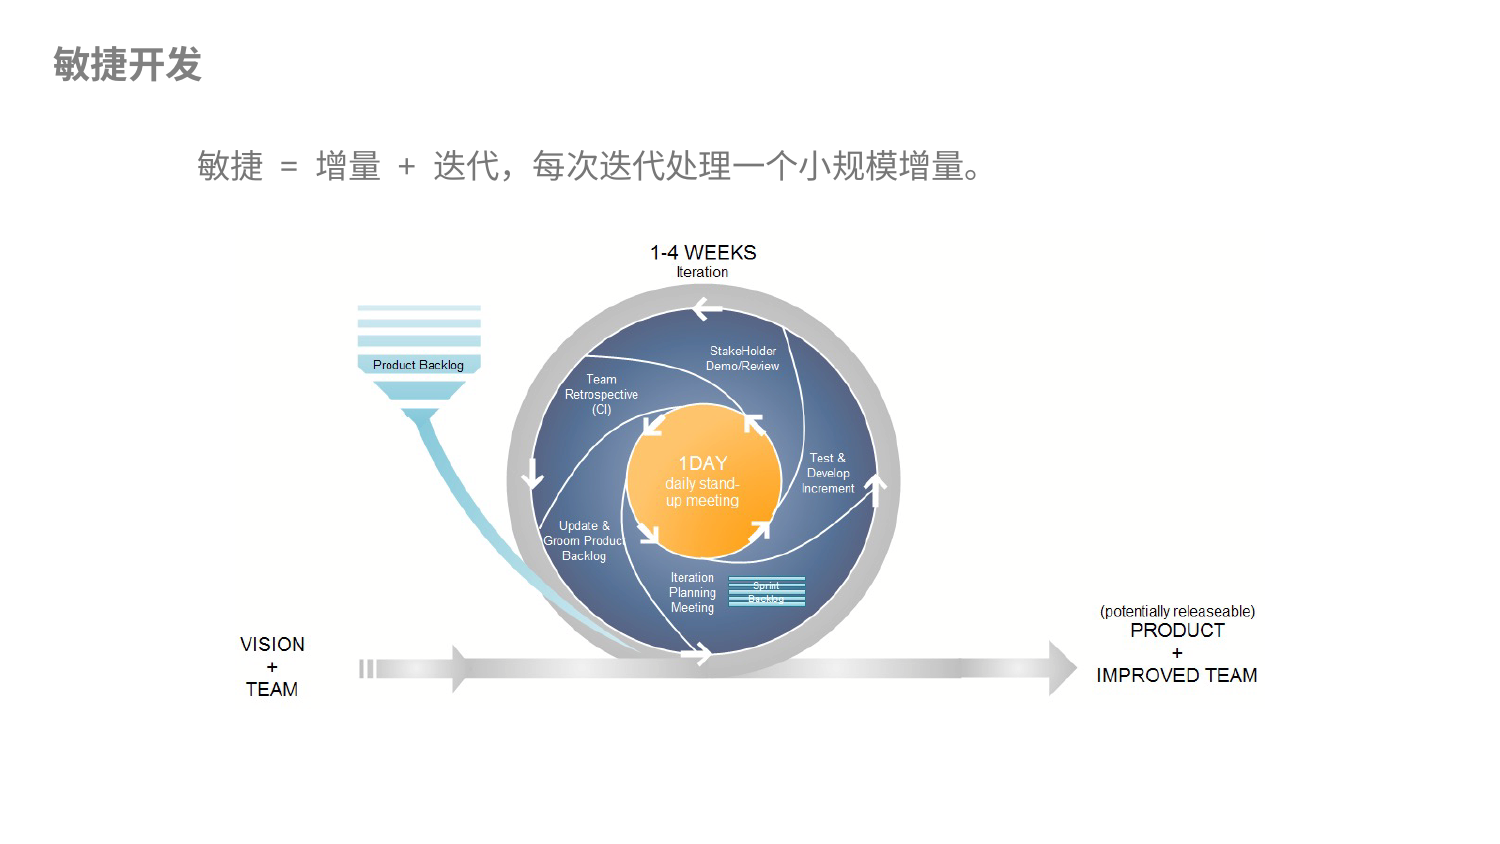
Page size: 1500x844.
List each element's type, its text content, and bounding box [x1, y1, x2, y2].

text_box 敏捷 = 增量 + 迭代，每次迭代处理一个小规模增量。 [182, 138, 1317, 193]
text_box 敏捷开发 [53, 32, 467, 95]
picture [235, 229, 1265, 709]
